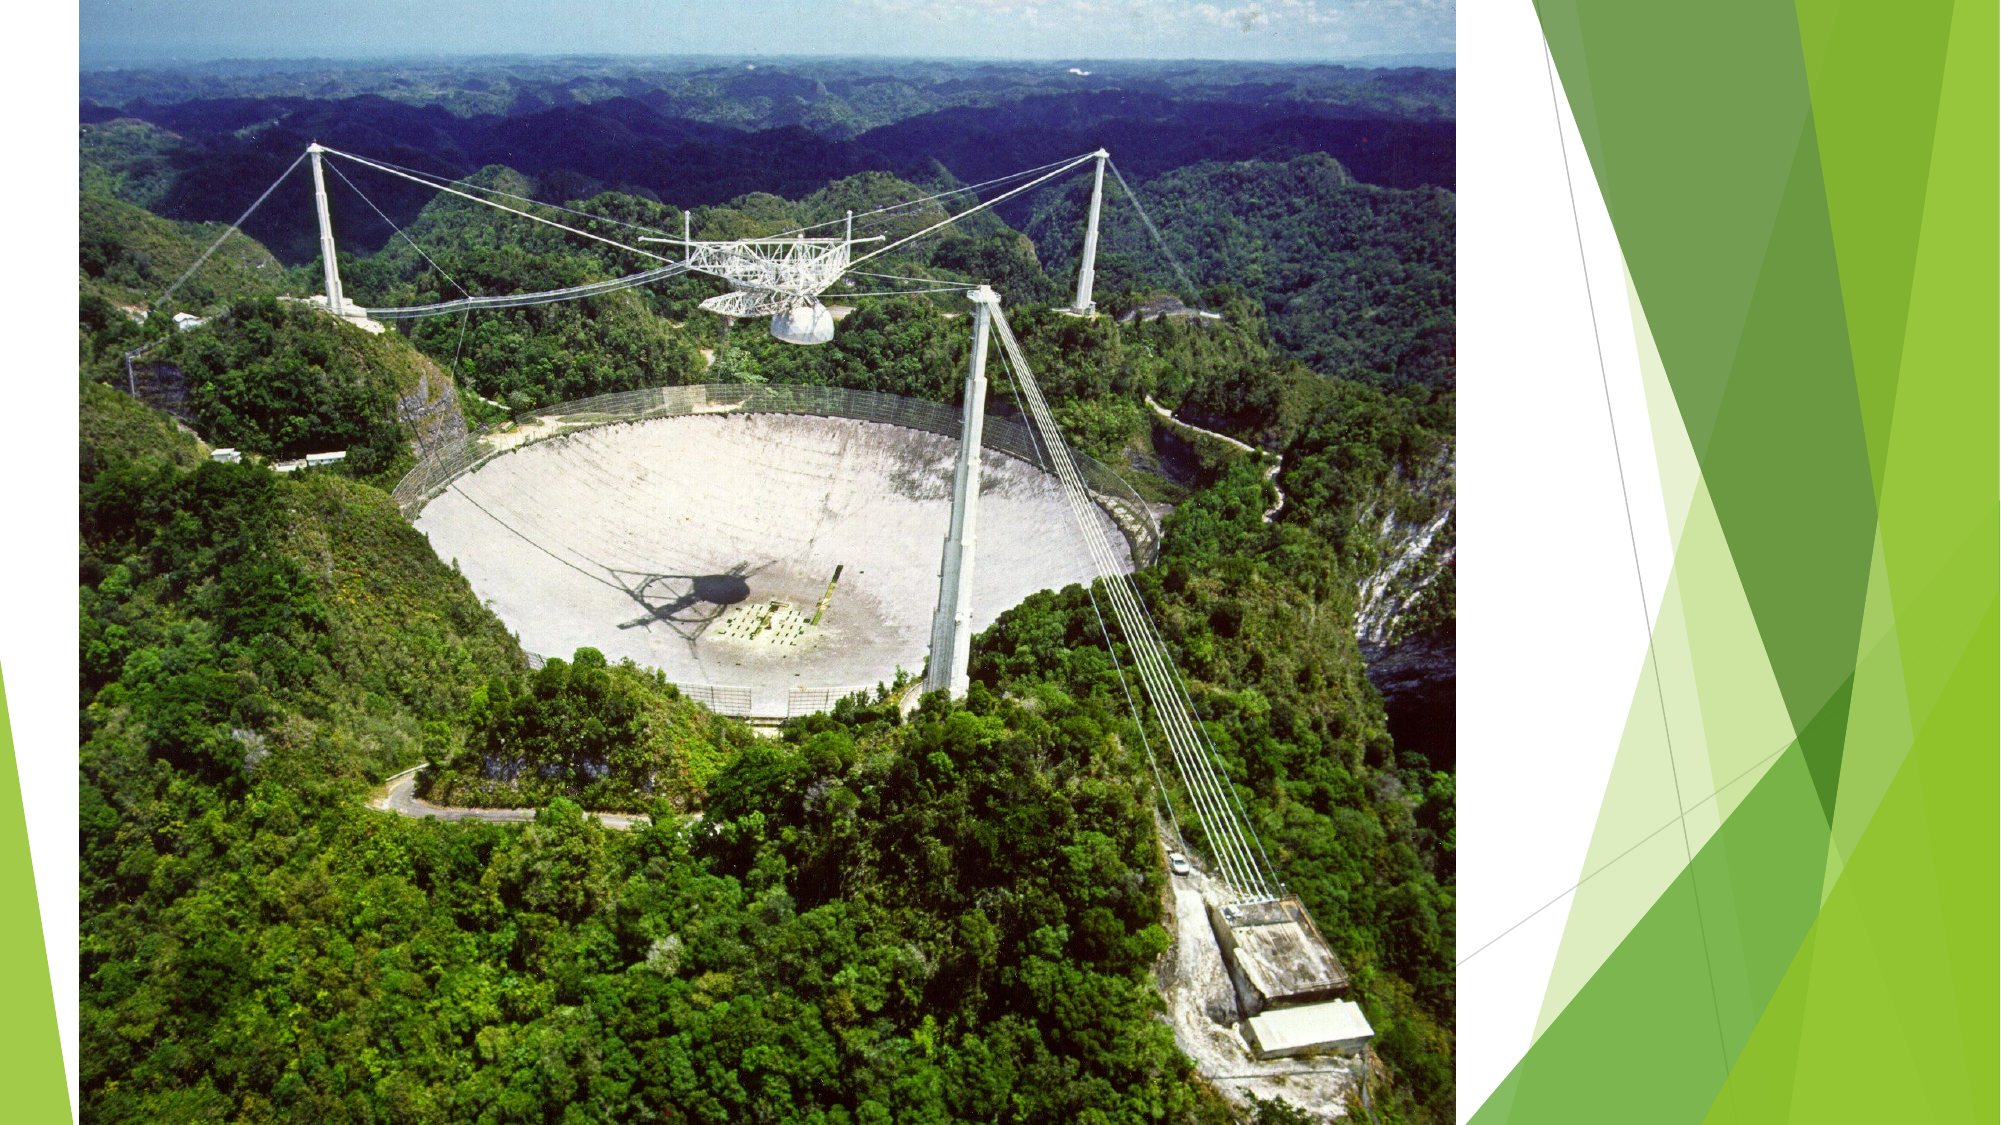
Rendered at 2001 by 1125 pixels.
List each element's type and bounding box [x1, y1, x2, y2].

picture [78, 0, 1456, 1125]
